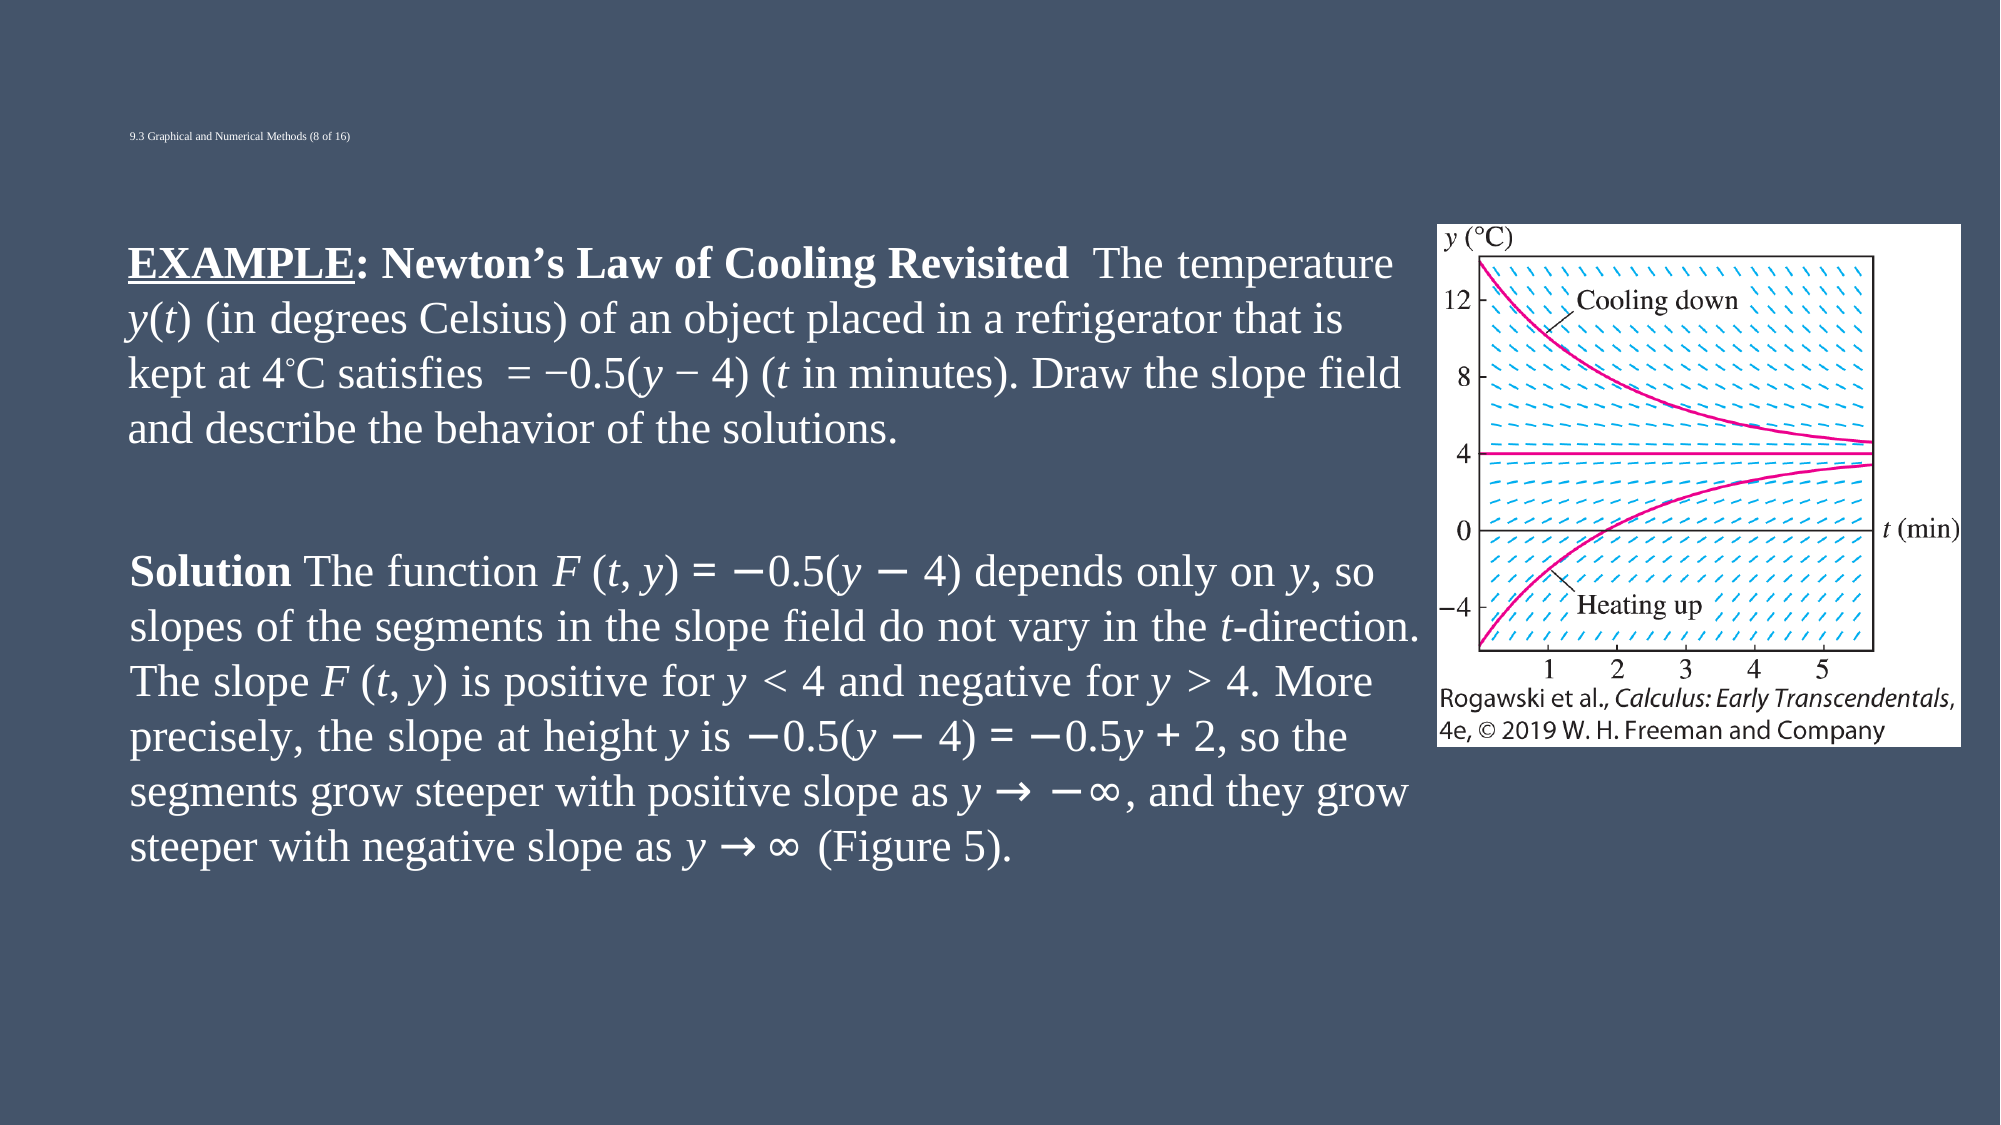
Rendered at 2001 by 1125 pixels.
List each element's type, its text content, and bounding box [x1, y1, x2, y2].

picture [1437, 224, 1961, 747]
title 9.3 Graphical and Numerical Methods (8 of 16) [114, 122, 1777, 225]
